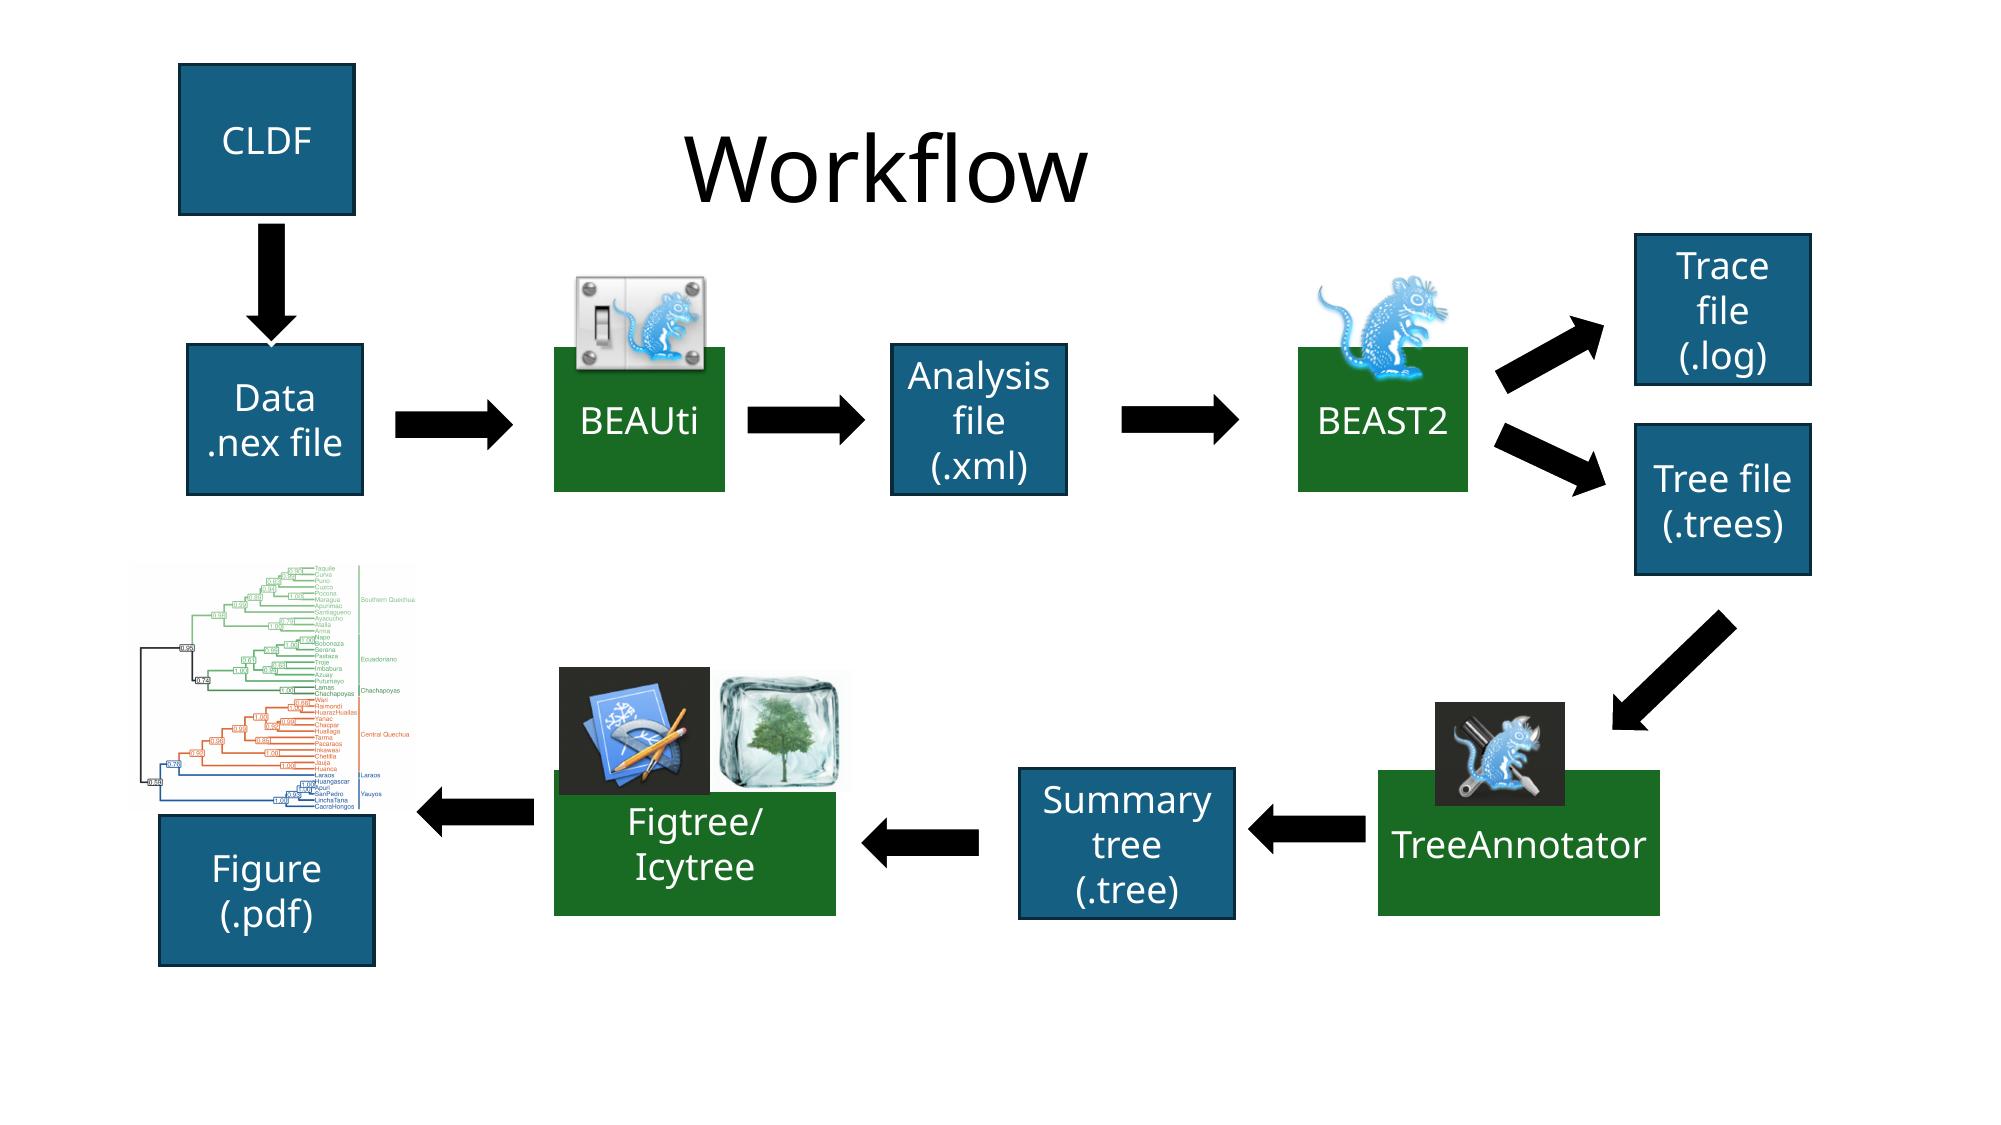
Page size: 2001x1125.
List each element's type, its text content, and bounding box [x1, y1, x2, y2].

text_box Summary tree (.tree) [1018, 767, 1236, 920]
text_box BEAUti [550, 342, 729, 496]
picture [572, 259, 707, 395]
text_box Data .nex file [186, 343, 364, 496]
text_box [1117, 383, 1246, 456]
picture [1315, 259, 1451, 395]
text_box [235, 219, 308, 348]
text_box [1488, 416, 1612, 505]
text_box [1241, 792, 1370, 865]
text_box Analysis file (.xml) [890, 343, 1068, 496]
text_box Tree file (.trees) [1634, 423, 1812, 576]
text_box Figure (.pdf) [158, 814, 376, 967]
text_box [391, 388, 520, 461]
picture [1434, 701, 1566, 807]
text_box [411, 775, 539, 848]
text_box BEAST2 [1294, 342, 1472, 496]
text_box TreeAnnotator [1374, 766, 1664, 920]
text_box [743, 383, 872, 456]
picture [559, 667, 853, 796]
text_box Figtree/ Icytree [550, 766, 841, 920]
text_box [1608, 603, 1744, 735]
title Workflow [668, 64, 1157, 282]
picture [129, 563, 417, 813]
text_box [1488, 308, 1610, 400]
text_box [855, 806, 984, 879]
text_box Trace file (.log) [1634, 233, 1812, 386]
text_box CLDF [178, 63, 356, 216]
